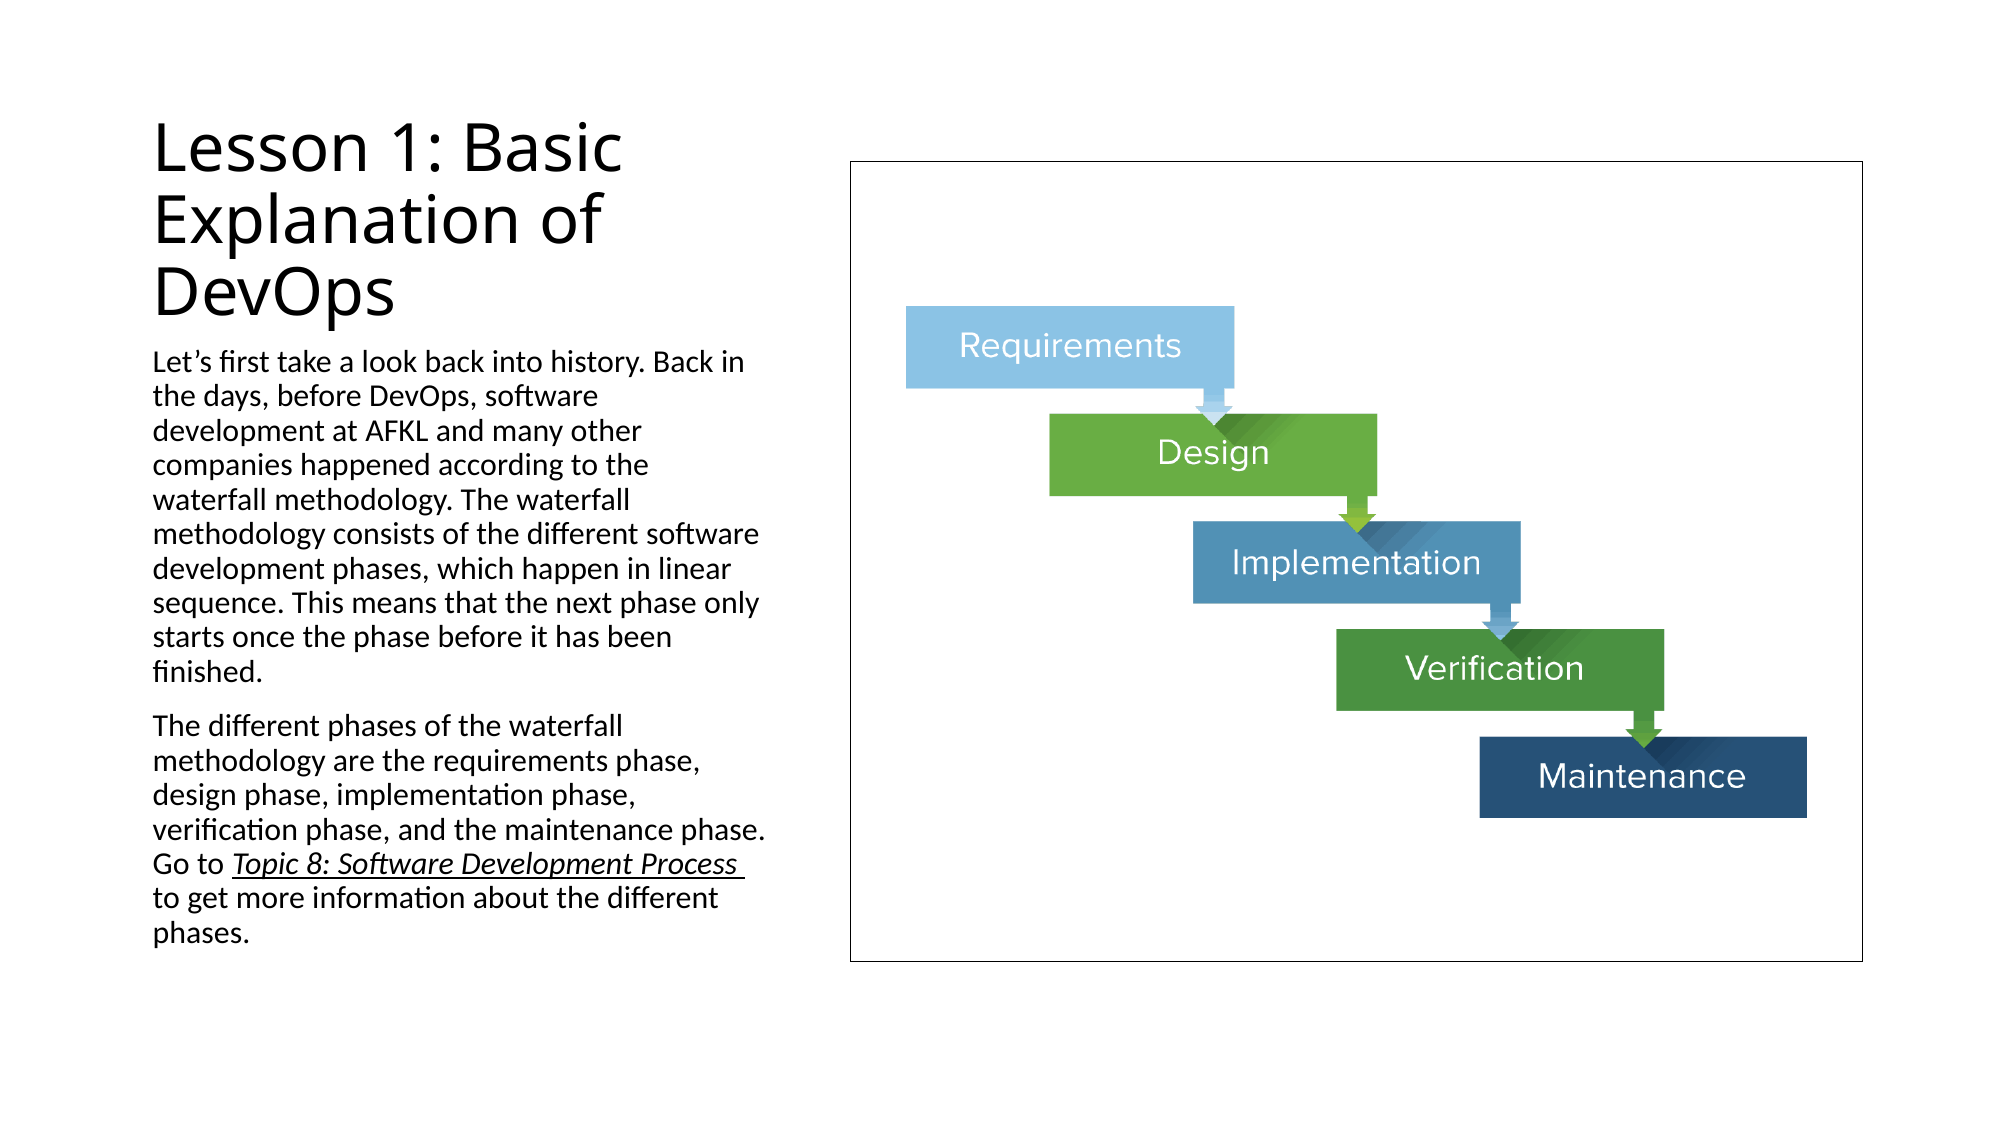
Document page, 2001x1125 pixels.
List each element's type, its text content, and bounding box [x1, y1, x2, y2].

list Let’s first take a look back into history. Back in the days, before DevOps, software development at AFKL and many other companies happened according to the waterfall methodology. The waterfall methodology consists of the different software development phases, which happen in linear sequence. This means that the next phase only starts once the phase before it has been finished. The different phases of the waterfall methodology are the requirements phase, design phase, implementation phase, verification phase, and the maintenance phase. Go to Topic 8: Software Development Process to get more information about the different phases. [137, 337, 783, 963]
list [850, 161, 1863, 962]
picture [906, 306, 1807, 818]
title Lesson 1: Basic Explanation of DevOps [137, 75, 783, 337]
